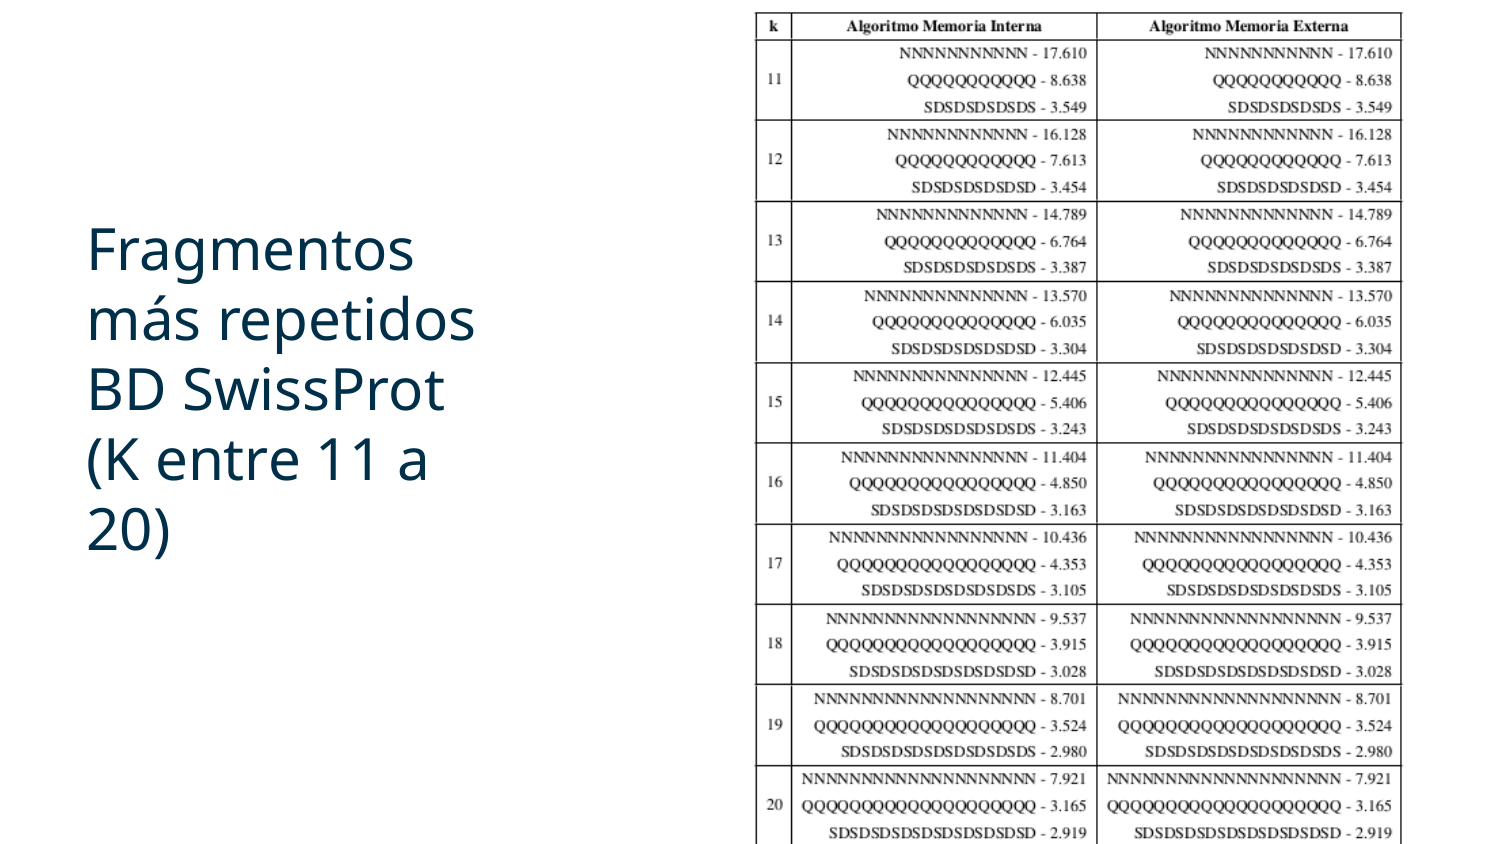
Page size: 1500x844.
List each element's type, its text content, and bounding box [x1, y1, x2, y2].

picture [749, 7, 1414, 844]
text_box Fragmentos más repetidos BD SwissProt (K entre 11 a 20) [71, 197, 528, 663]
